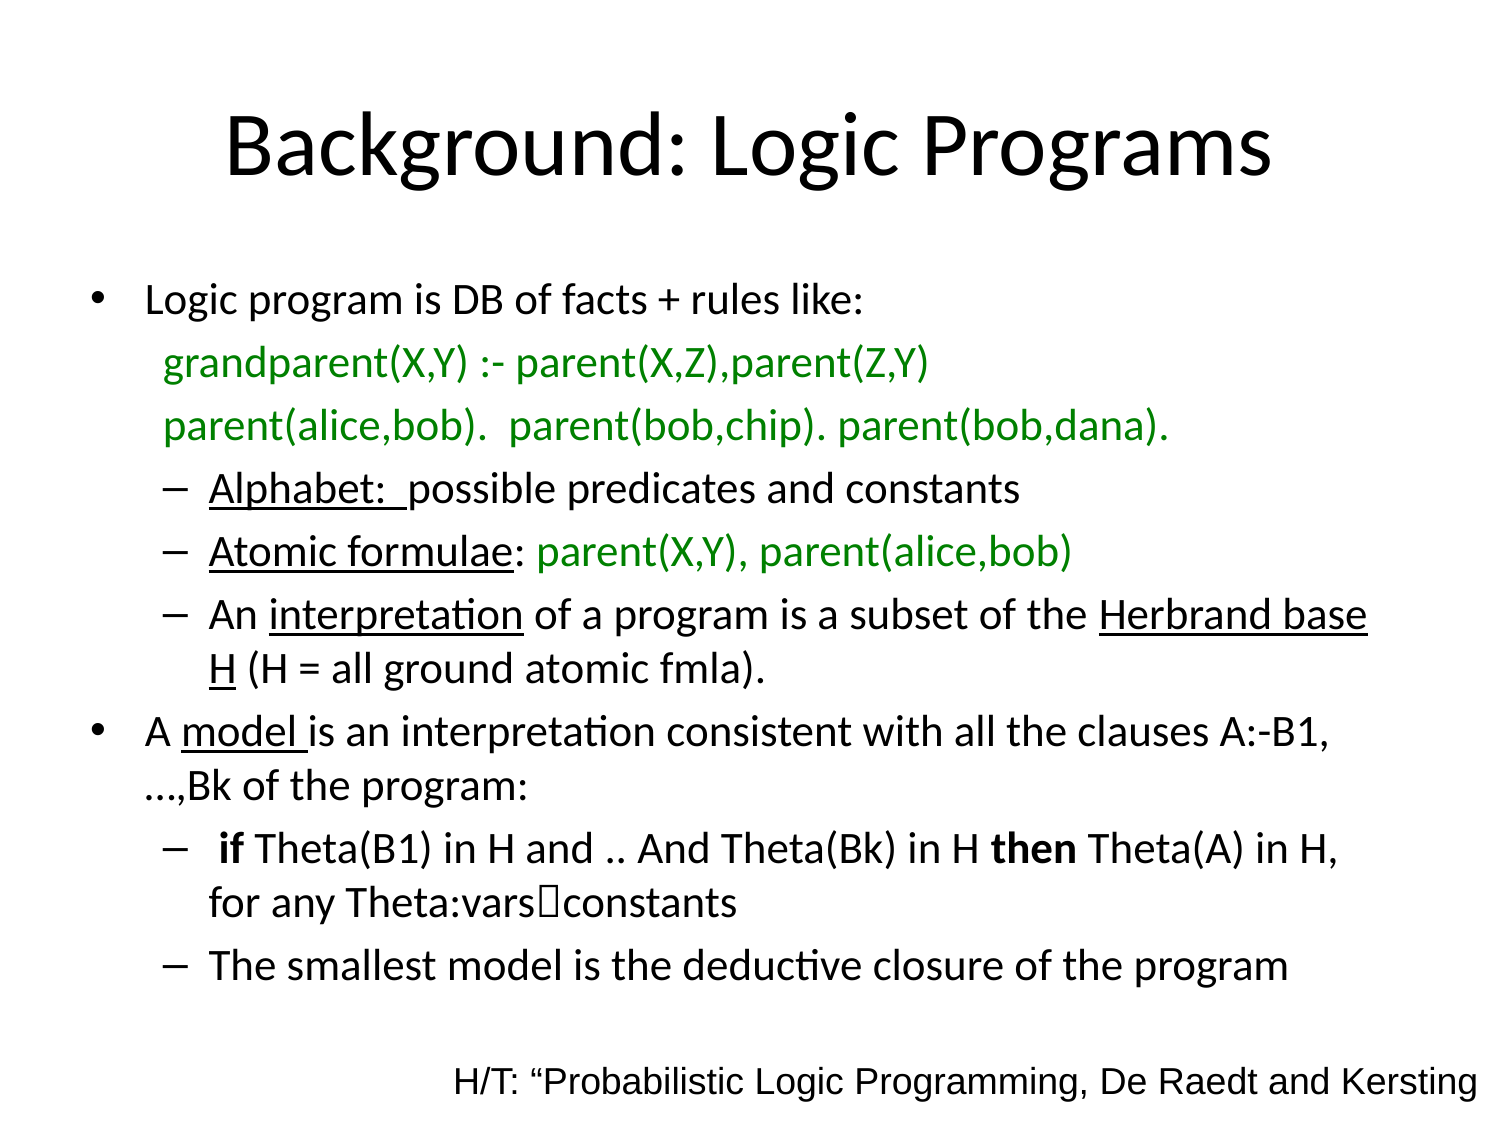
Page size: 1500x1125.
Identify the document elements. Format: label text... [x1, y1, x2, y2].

list Logic program is DB of facts + rules like: grandparent(X,Y) :- parent(X,Z),parent(Z,Y) parent(alice,bob). parent(bob,chip). parent(bob,dana). Alphabet: possible predicates and constants Atomic formulae: parent(X,Y), parent(alice,bob) An interpretation of a program is a subset of the Herbrand base H (H = all ground atomic fmla). A model is an interpretation consistent with all the clauses A:-B1,…,Bk of the program: if Theta(B1) in H and .. And Theta(Bk) in H then Theta(A) in H, for any Theta:varsconstants The smallest model is the deductive closure of the program [75, 262, 1400, 1005]
title Background: Logic Programs [75, 45, 1425, 233]
text_box H/T: “Probabilistic Logic Programming, De Raedt and Kersting [438, 1049, 1494, 1110]
